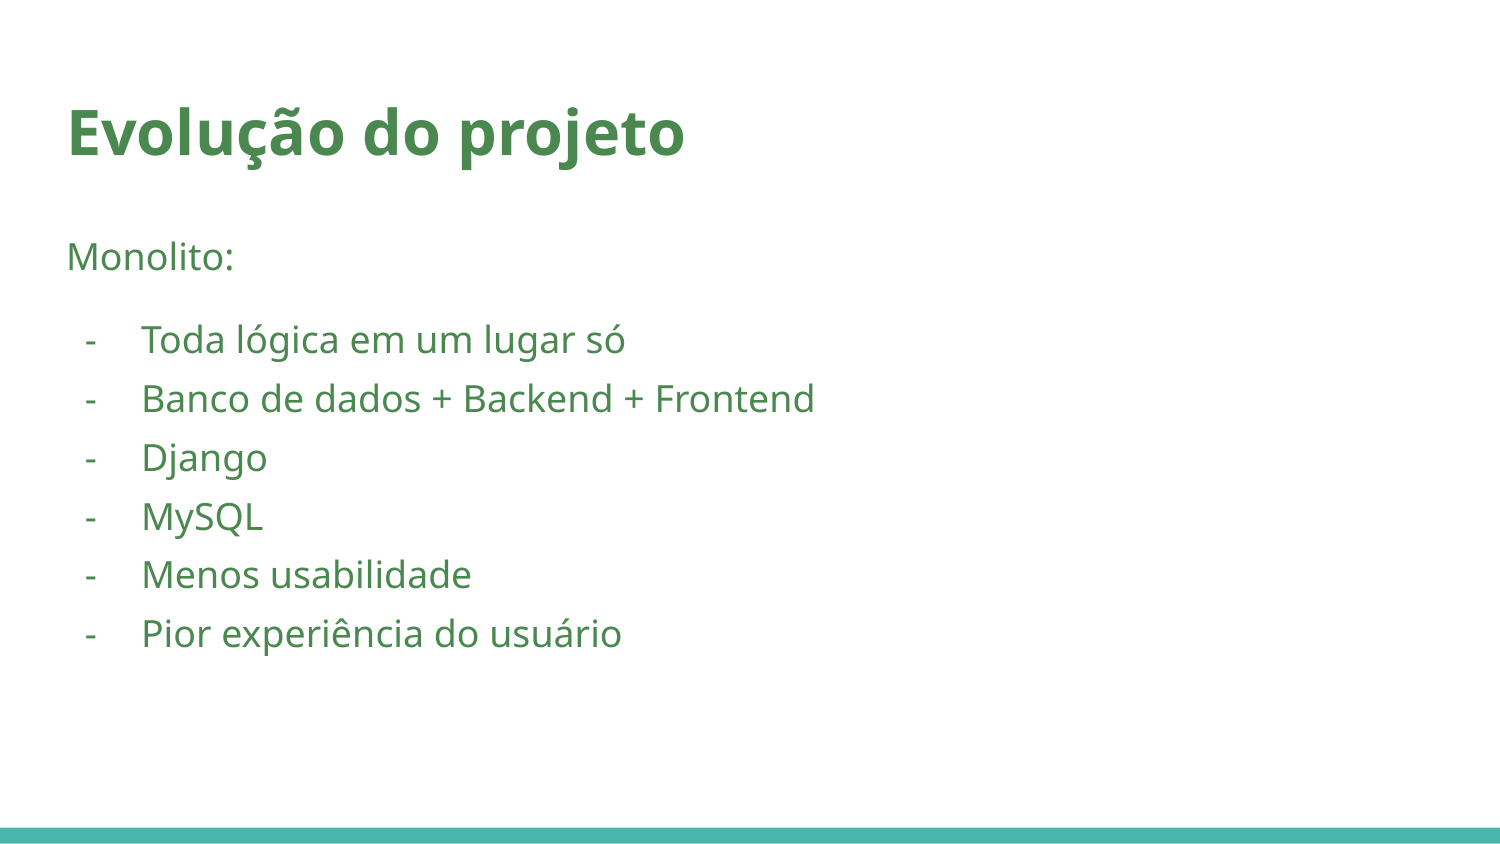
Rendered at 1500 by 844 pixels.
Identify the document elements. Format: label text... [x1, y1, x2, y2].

list Monolito: Toda lógica em um lugar só Banco de dados + Backend + Frontend Django MySQL Menos usabilidade Pior experiência do usuário [51, 207, 1449, 750]
title Evolução do projeto [51, 72, 1449, 189]
